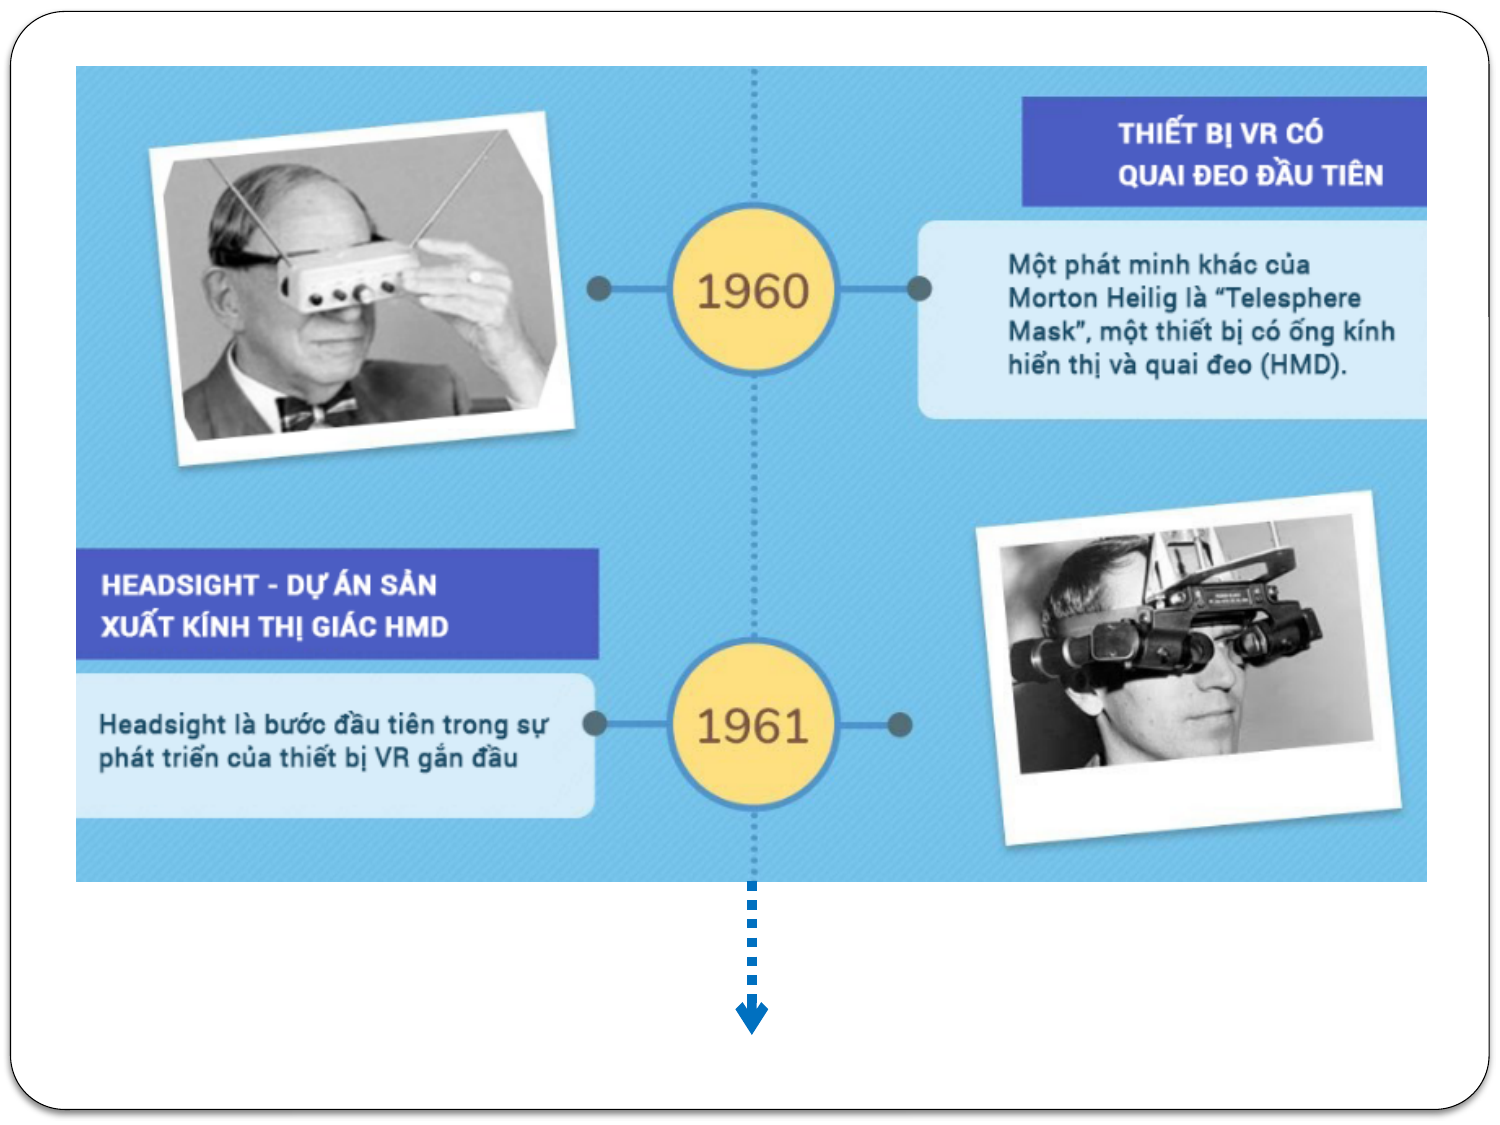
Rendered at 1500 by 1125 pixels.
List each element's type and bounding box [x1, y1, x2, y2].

picture [76, 66, 1428, 882]
